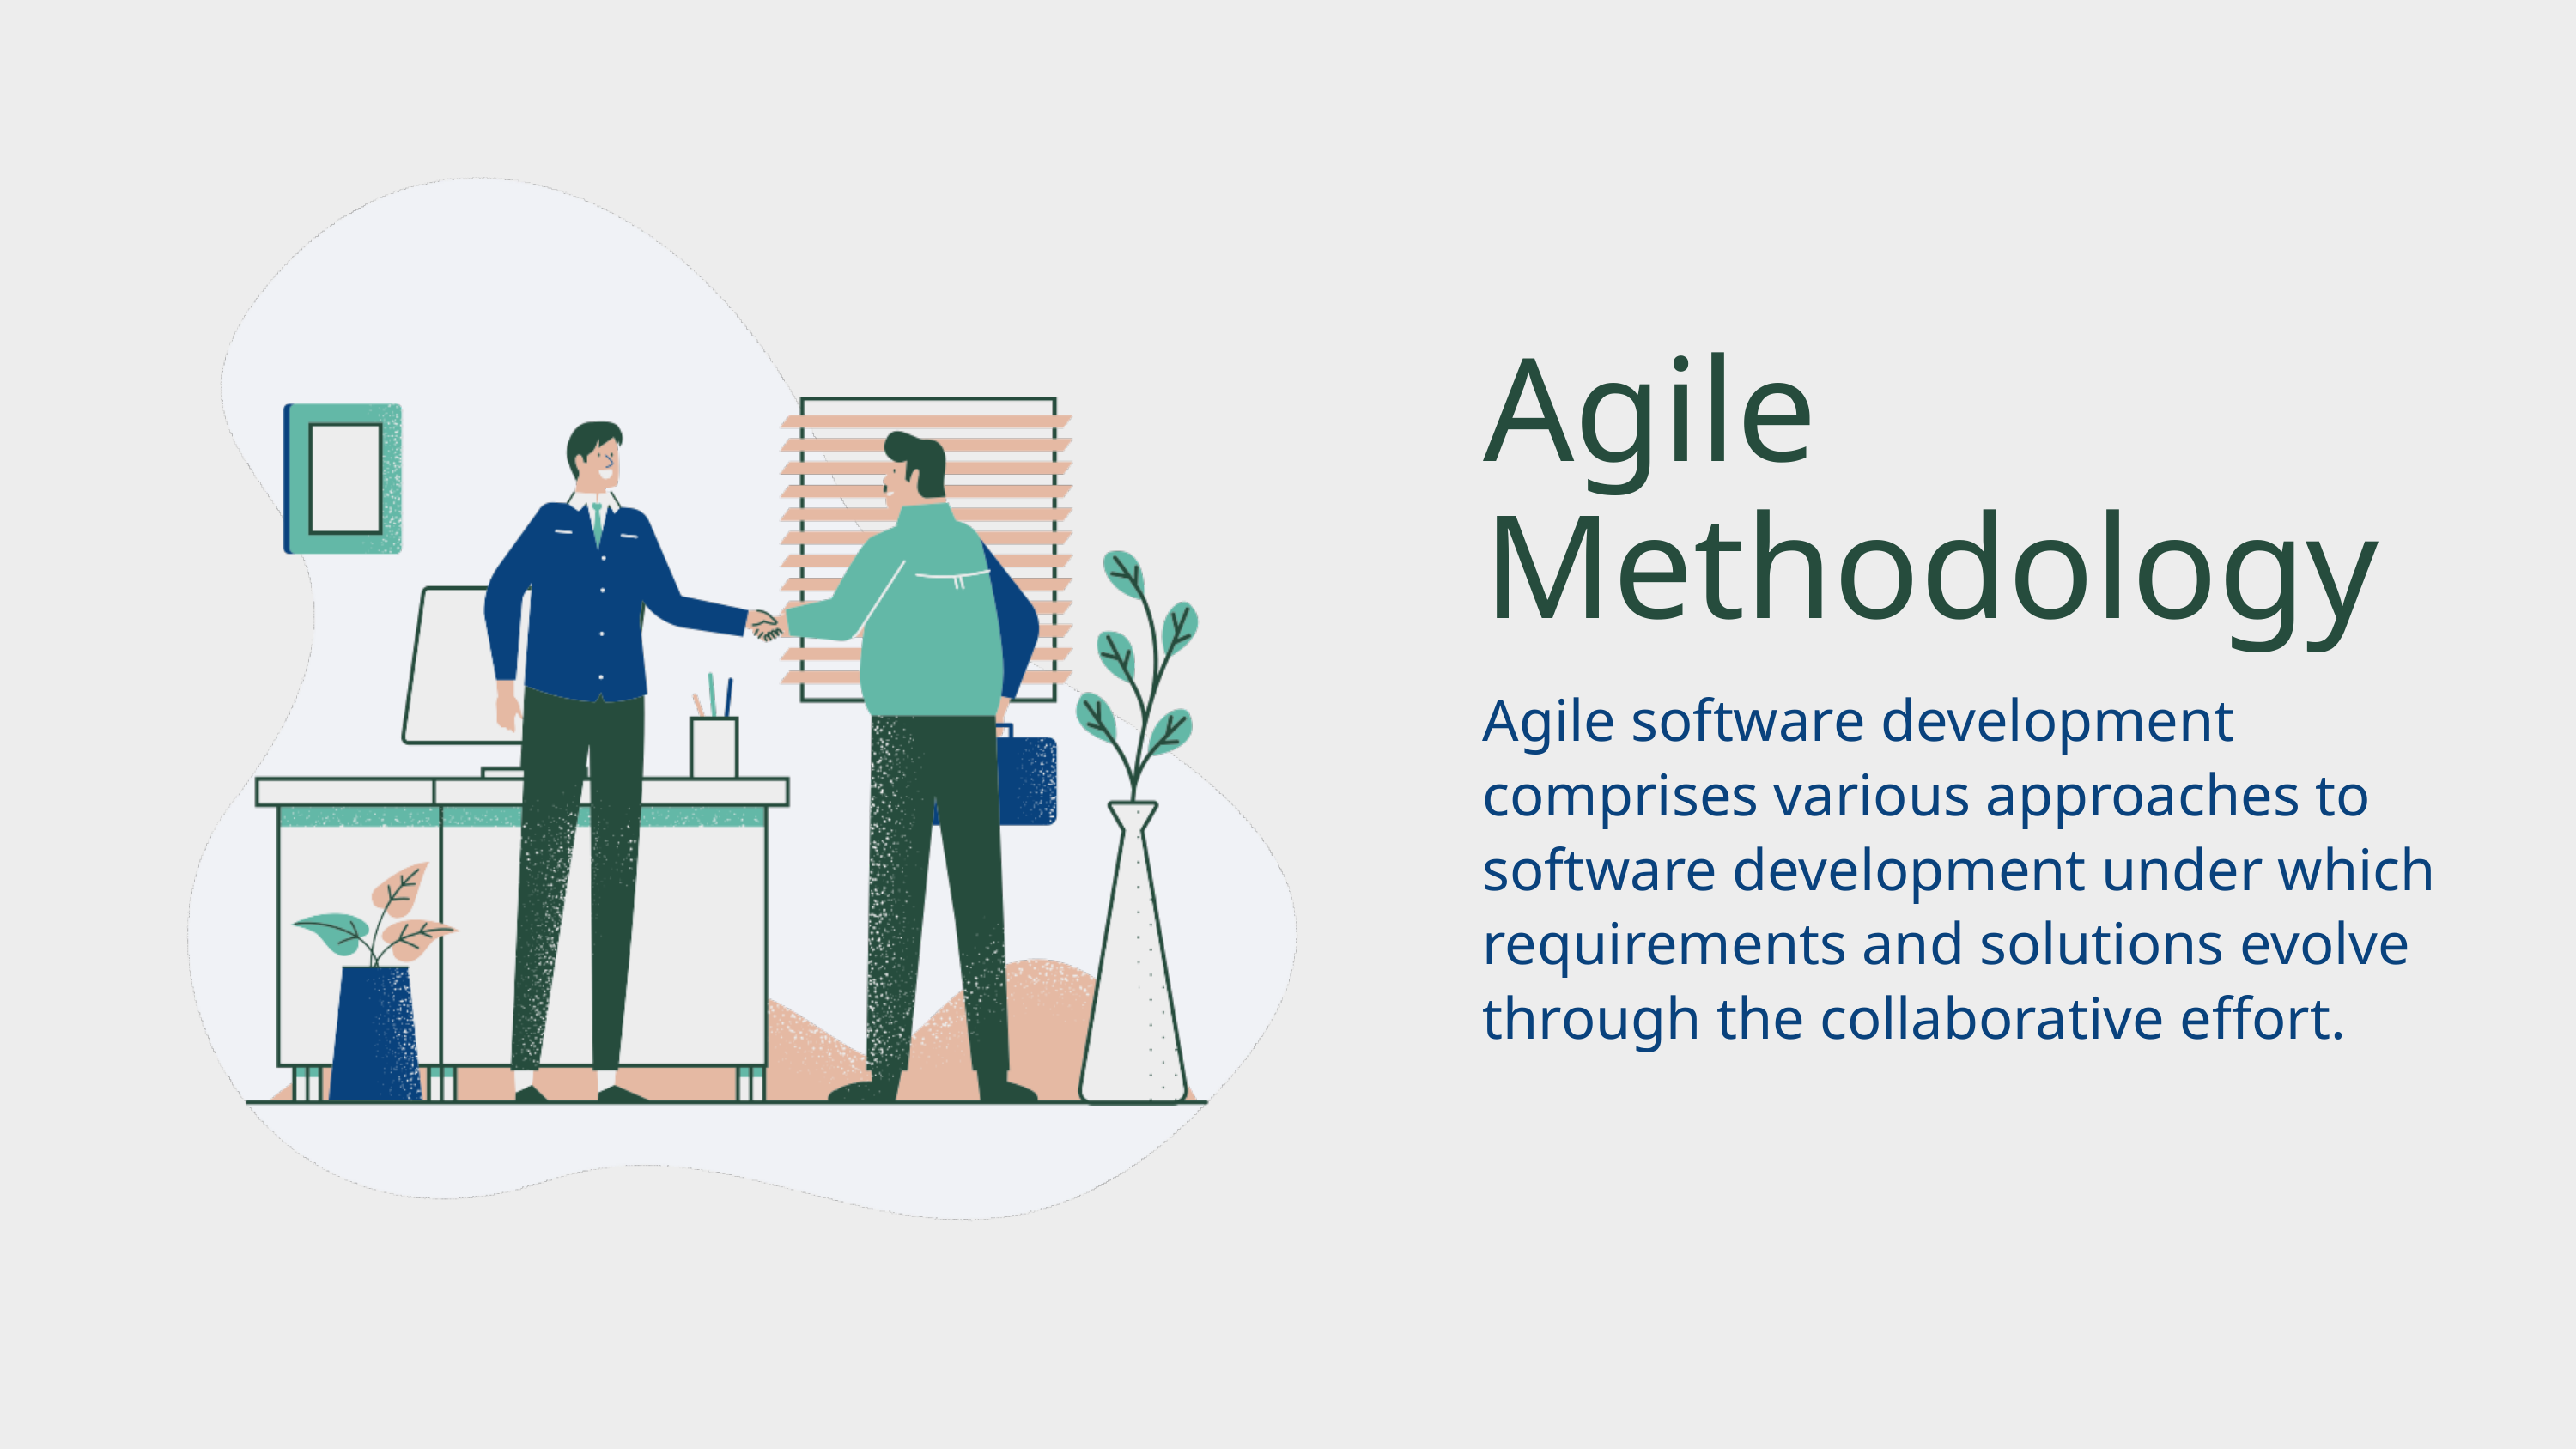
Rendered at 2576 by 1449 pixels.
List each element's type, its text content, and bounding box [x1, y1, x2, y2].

picture [0, 0, 1482, 1449]
text_box Agile Methodology [1483, 332, 2432, 648]
text_box Agile software development comprises various approaches to software development under which requirements and solutions evolve through the collaborative effort. [1482, 678, 2518, 1125]
